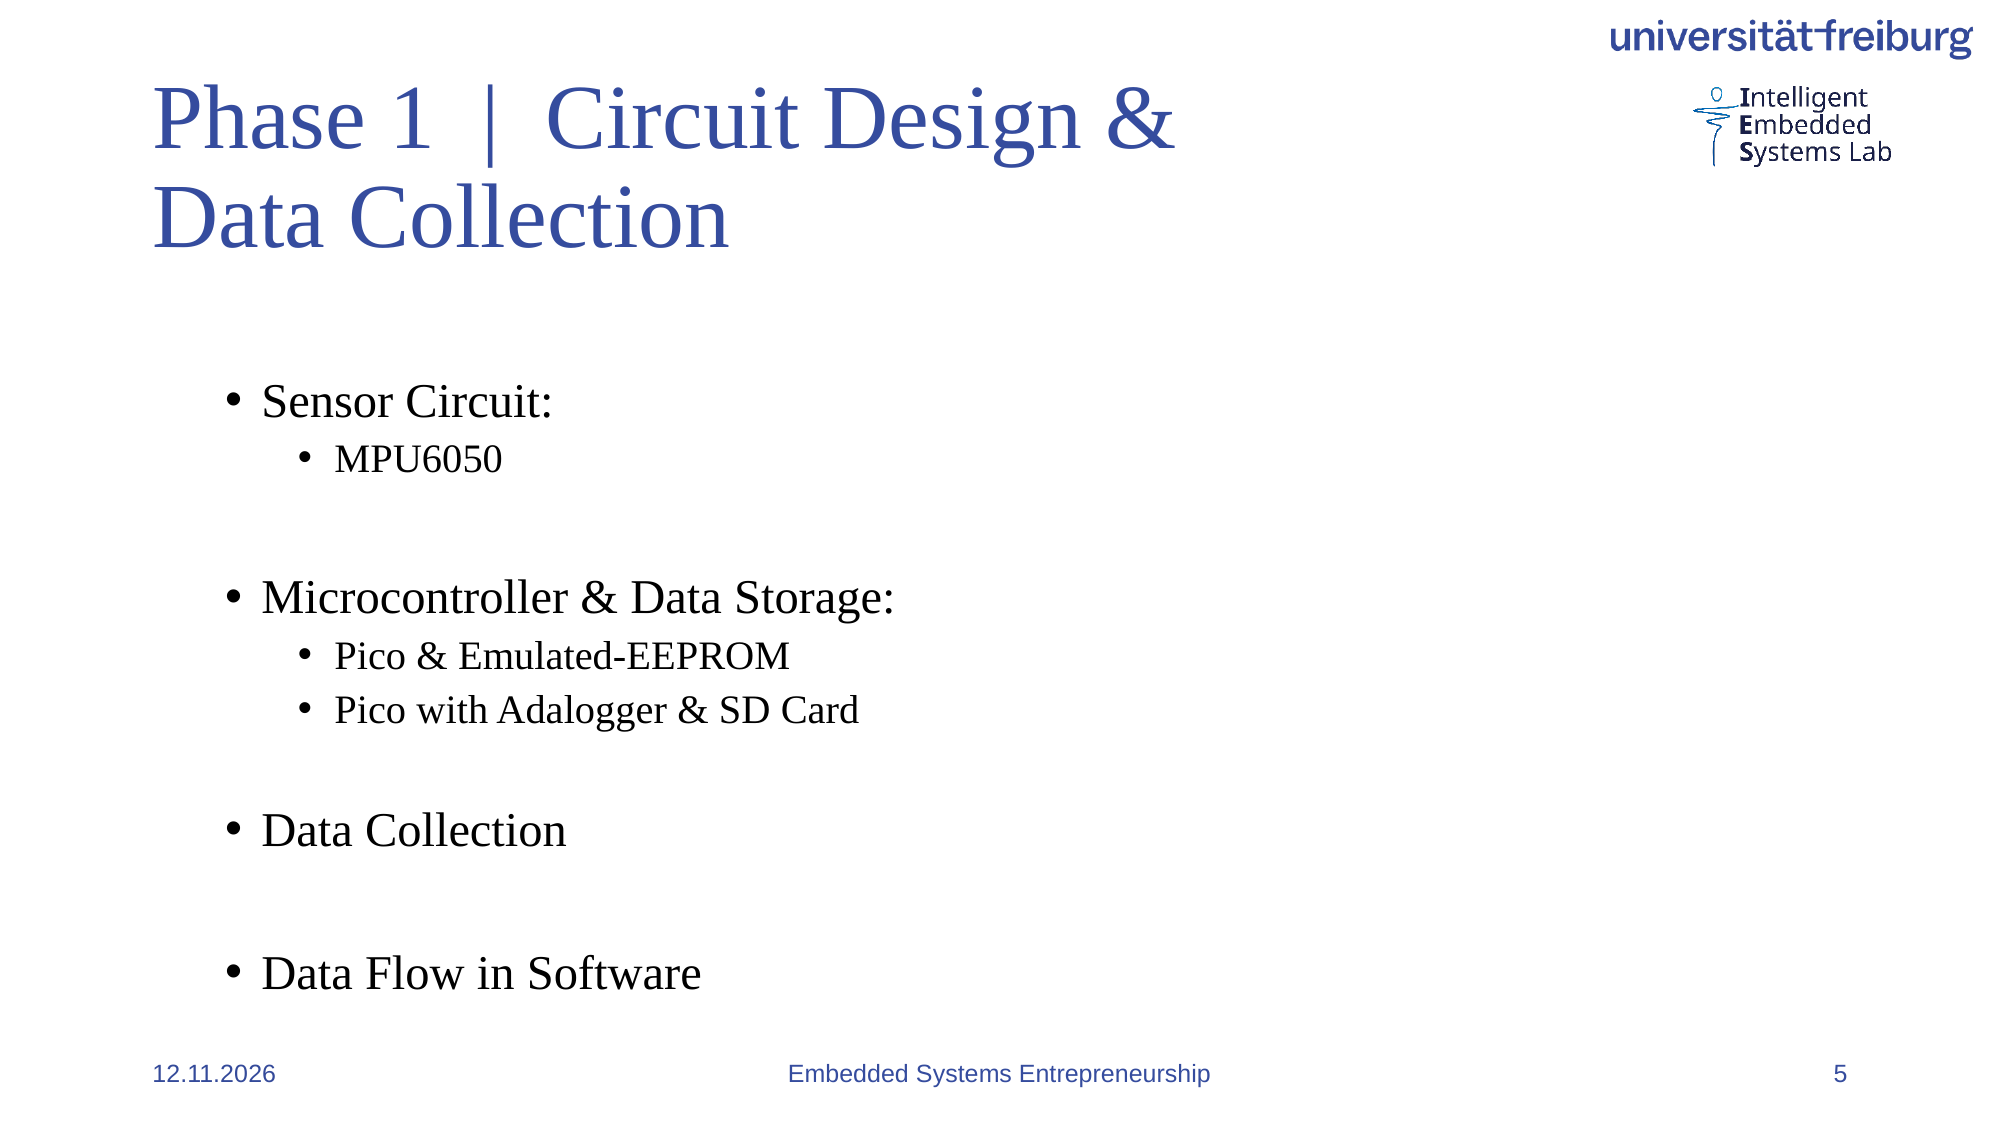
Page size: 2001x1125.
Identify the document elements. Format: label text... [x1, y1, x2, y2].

slide_number 5 [1412, 1042, 1863, 1103]
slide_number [137, 1042, 588, 1103]
list Sensor Circuit: MPU6050 Microcontroller & Data Storage: Pico & Emulated-EEPROM Pico with Adalogger & SD Card Data Collection Data Flow in Software [137, 299, 1863, 1014]
picture [1583, 0, 2000, 167]
title Phase 1 | Circuit Design & Data Collection [137, 59, 1863, 278]
footer Embedded Systems Entrepreneurship [662, 1042, 1338, 1103]
